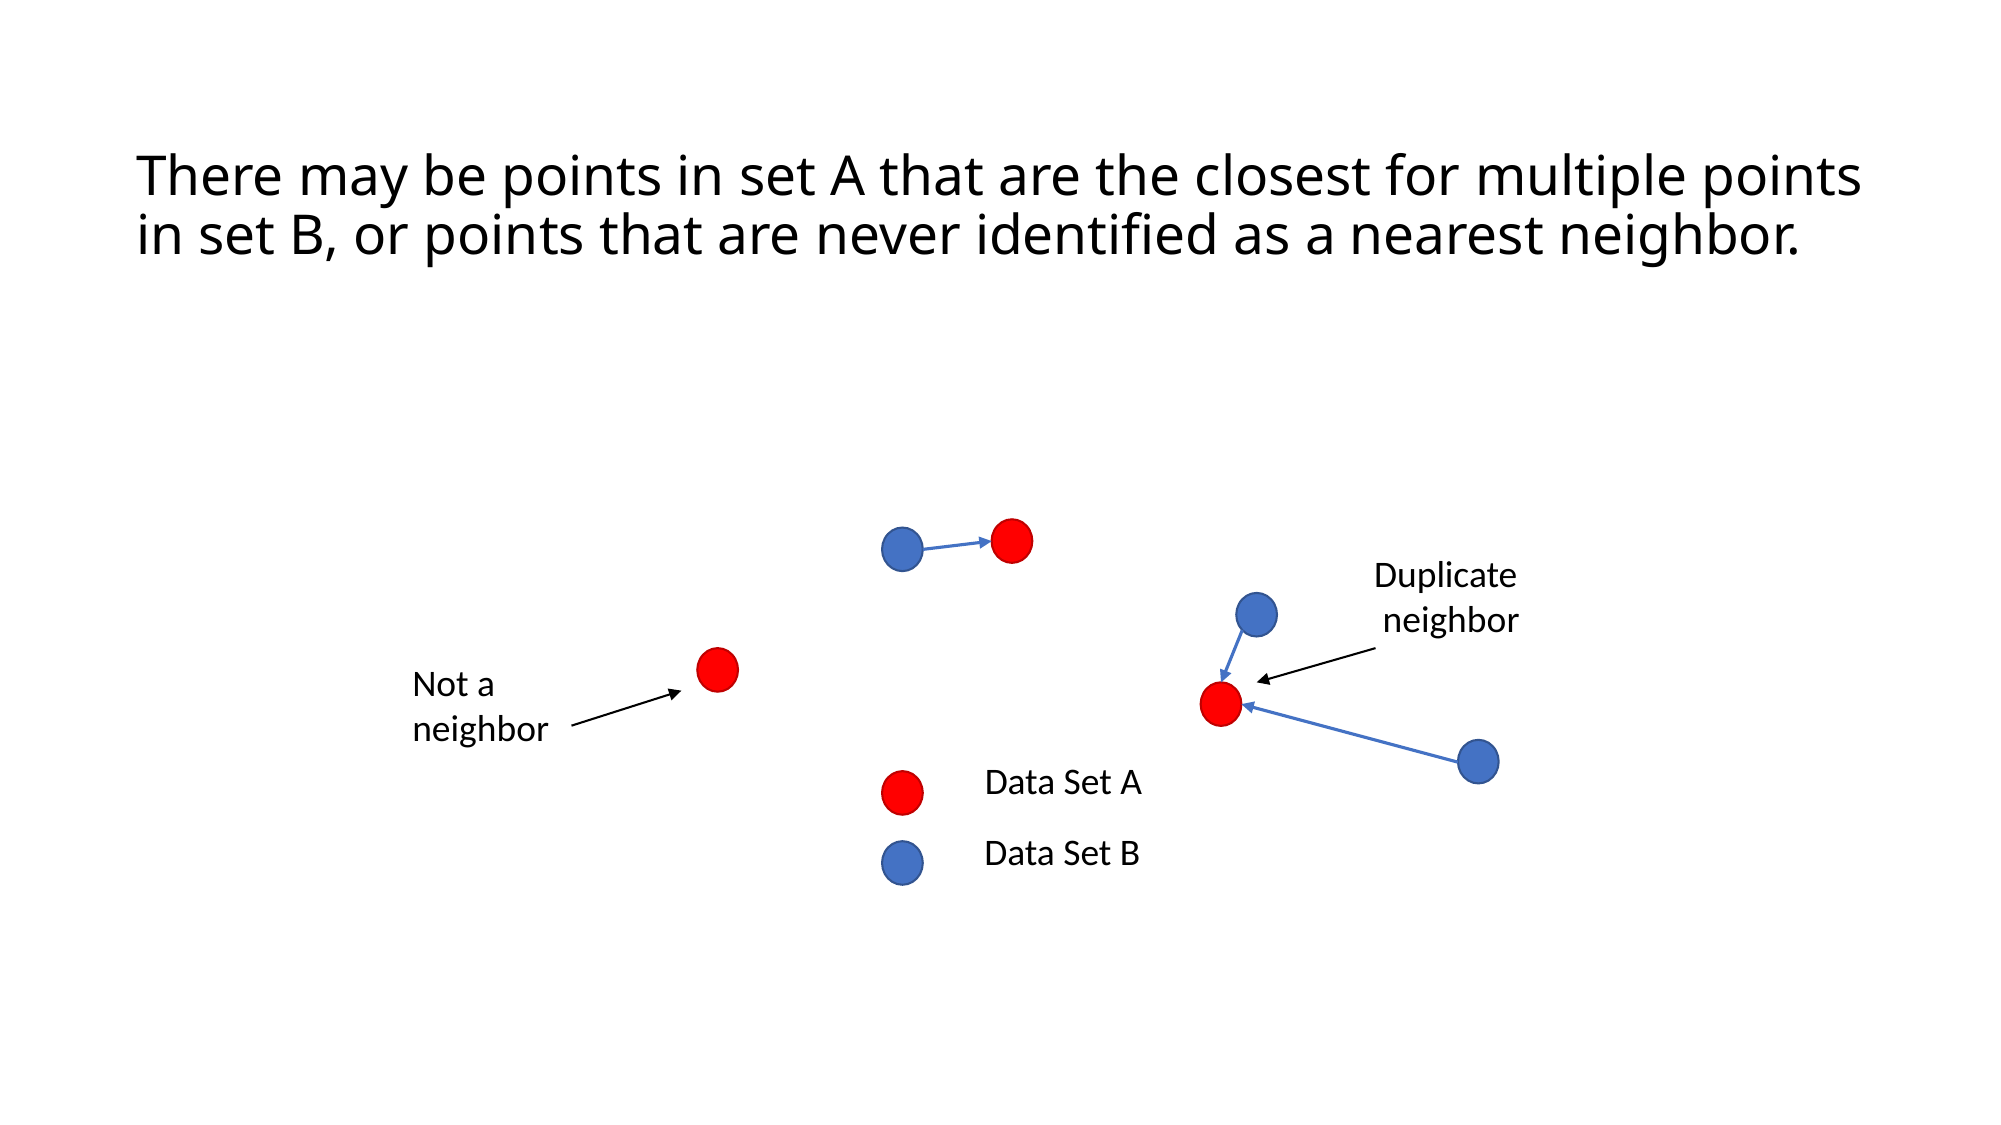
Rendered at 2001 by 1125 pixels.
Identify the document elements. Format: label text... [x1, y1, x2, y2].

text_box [397, 519, 1603, 906]
title There may be points in set A that are the closest for multiple points in set B, or points that are never identified as a nearest neighbor. [120, 131, 1926, 349]
